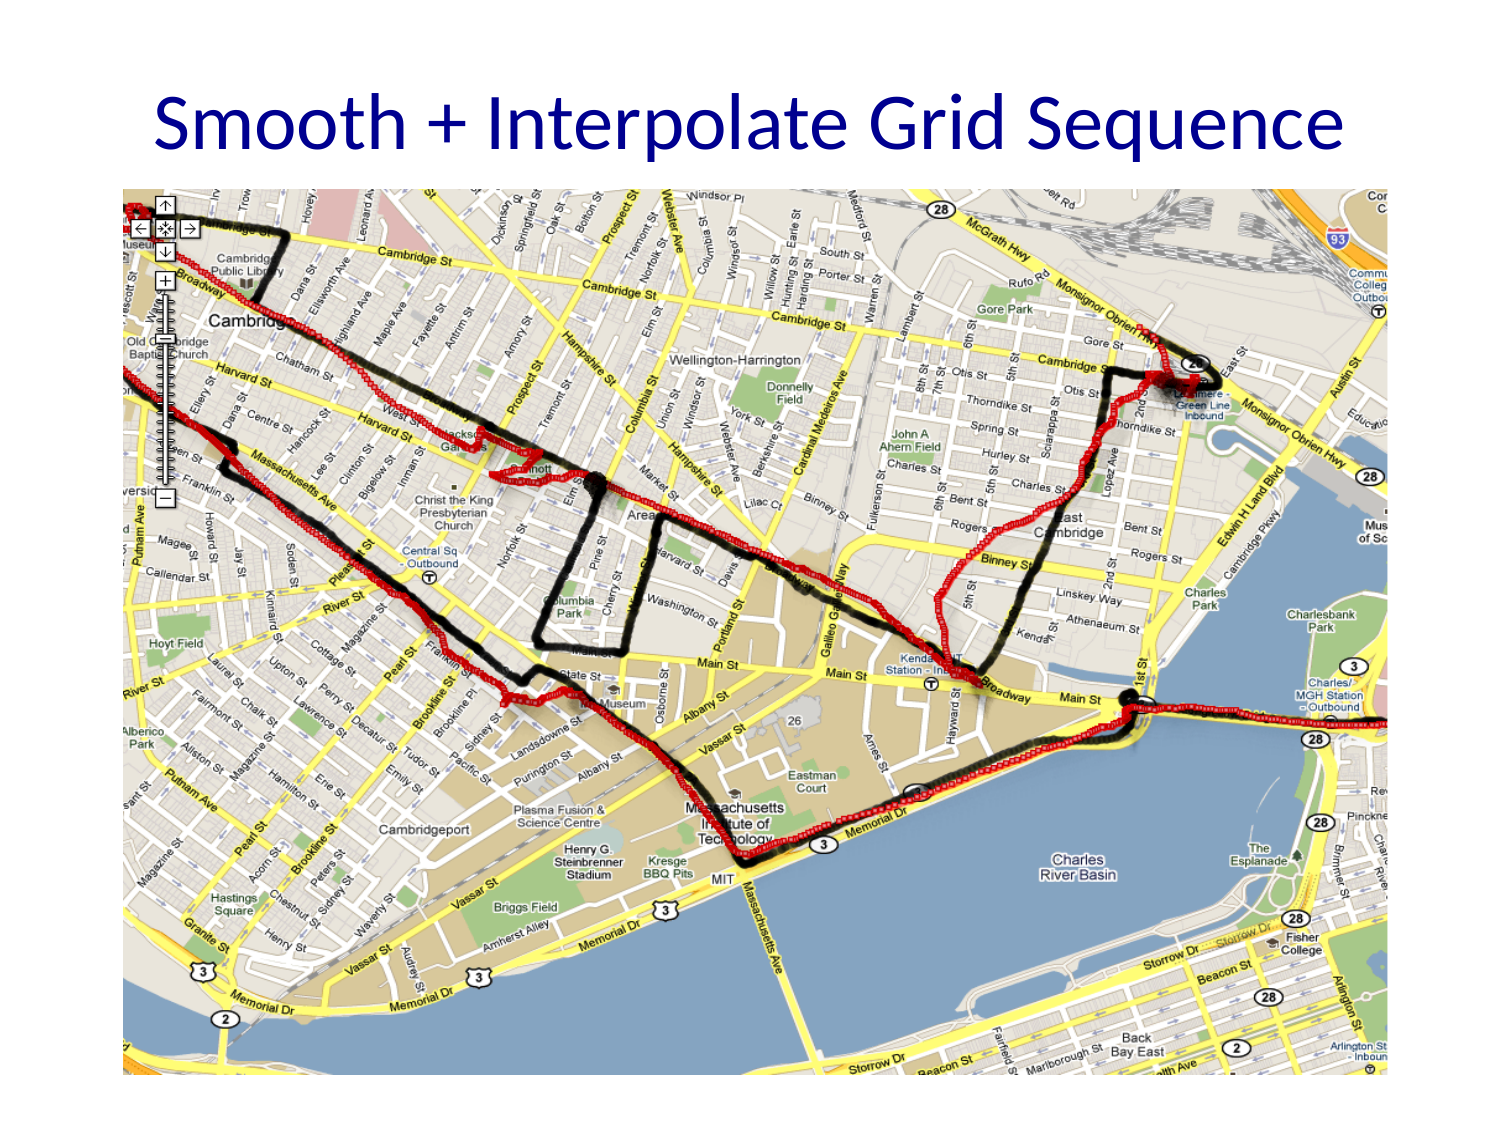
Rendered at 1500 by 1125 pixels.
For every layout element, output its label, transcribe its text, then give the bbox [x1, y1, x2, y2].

title Smooth + Interpolate Grid Sequence [75, 23, 1425, 212]
picture [122, 189, 1390, 1075]
